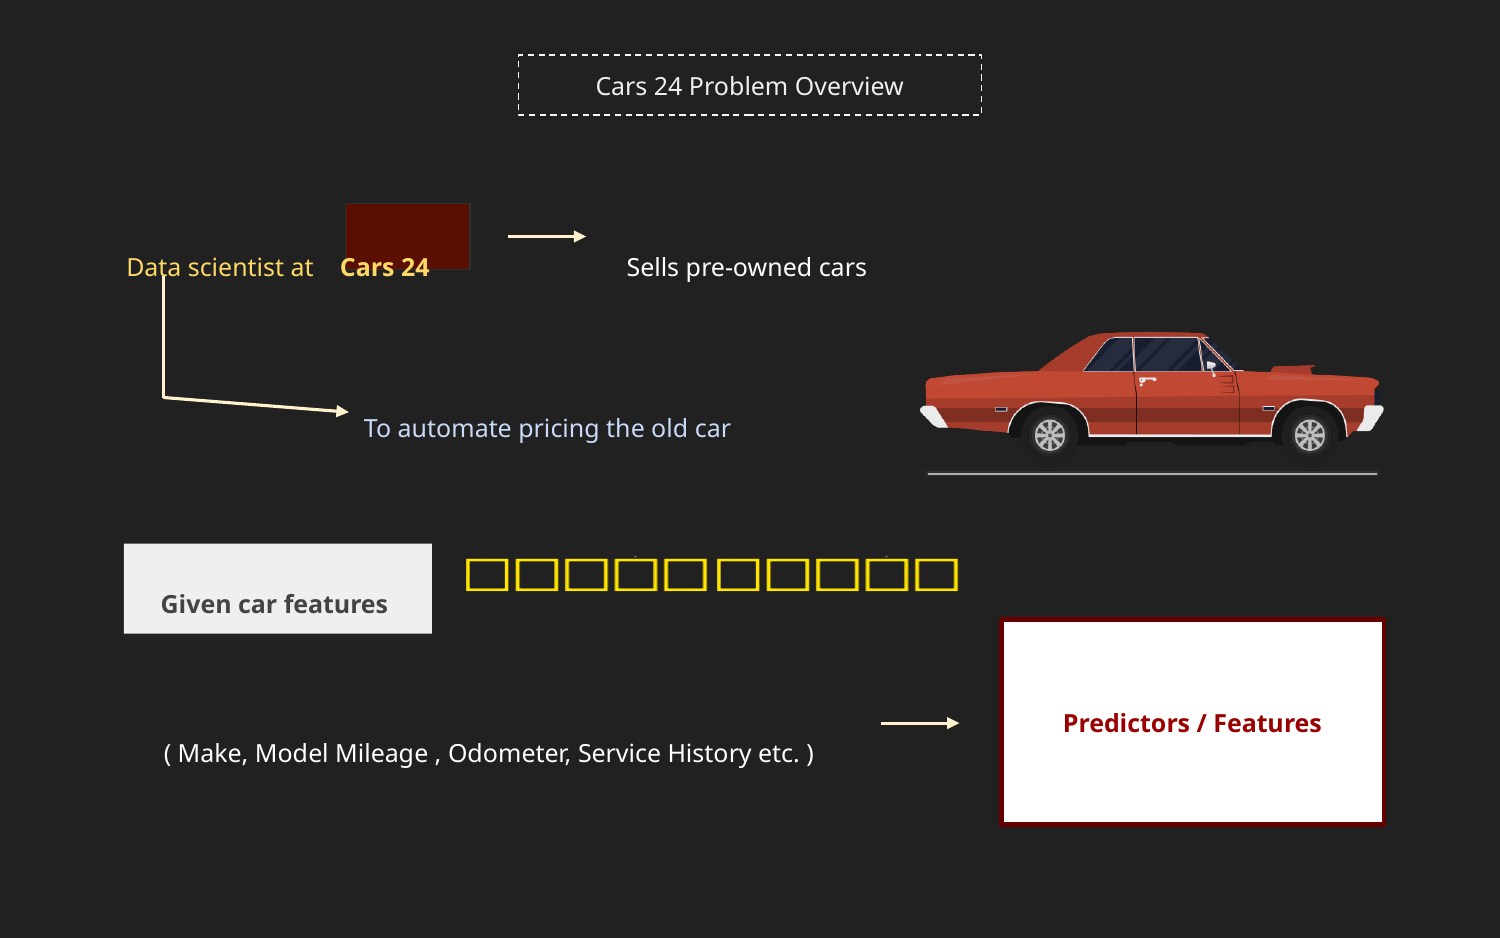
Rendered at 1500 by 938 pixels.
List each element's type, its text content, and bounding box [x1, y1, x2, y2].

text_box ( Make, Model Mileage , Odometer, Service History etc. ) [148, 692, 1001, 783]
text_box Sells pre-owned cars [611, 206, 920, 296]
picture [455, 555, 971, 597]
text_box Cars 24 Problem Overview [518, 55, 982, 116]
text_box Data scientist at Cars 24 [111, 206, 494, 296]
text_box To automate pricing the old car [348, 367, 800, 458]
picture [920, 309, 1385, 465]
text_box Given car features [123, 543, 432, 634]
text_box Predictors / Features [1001, 619, 1384, 825]
